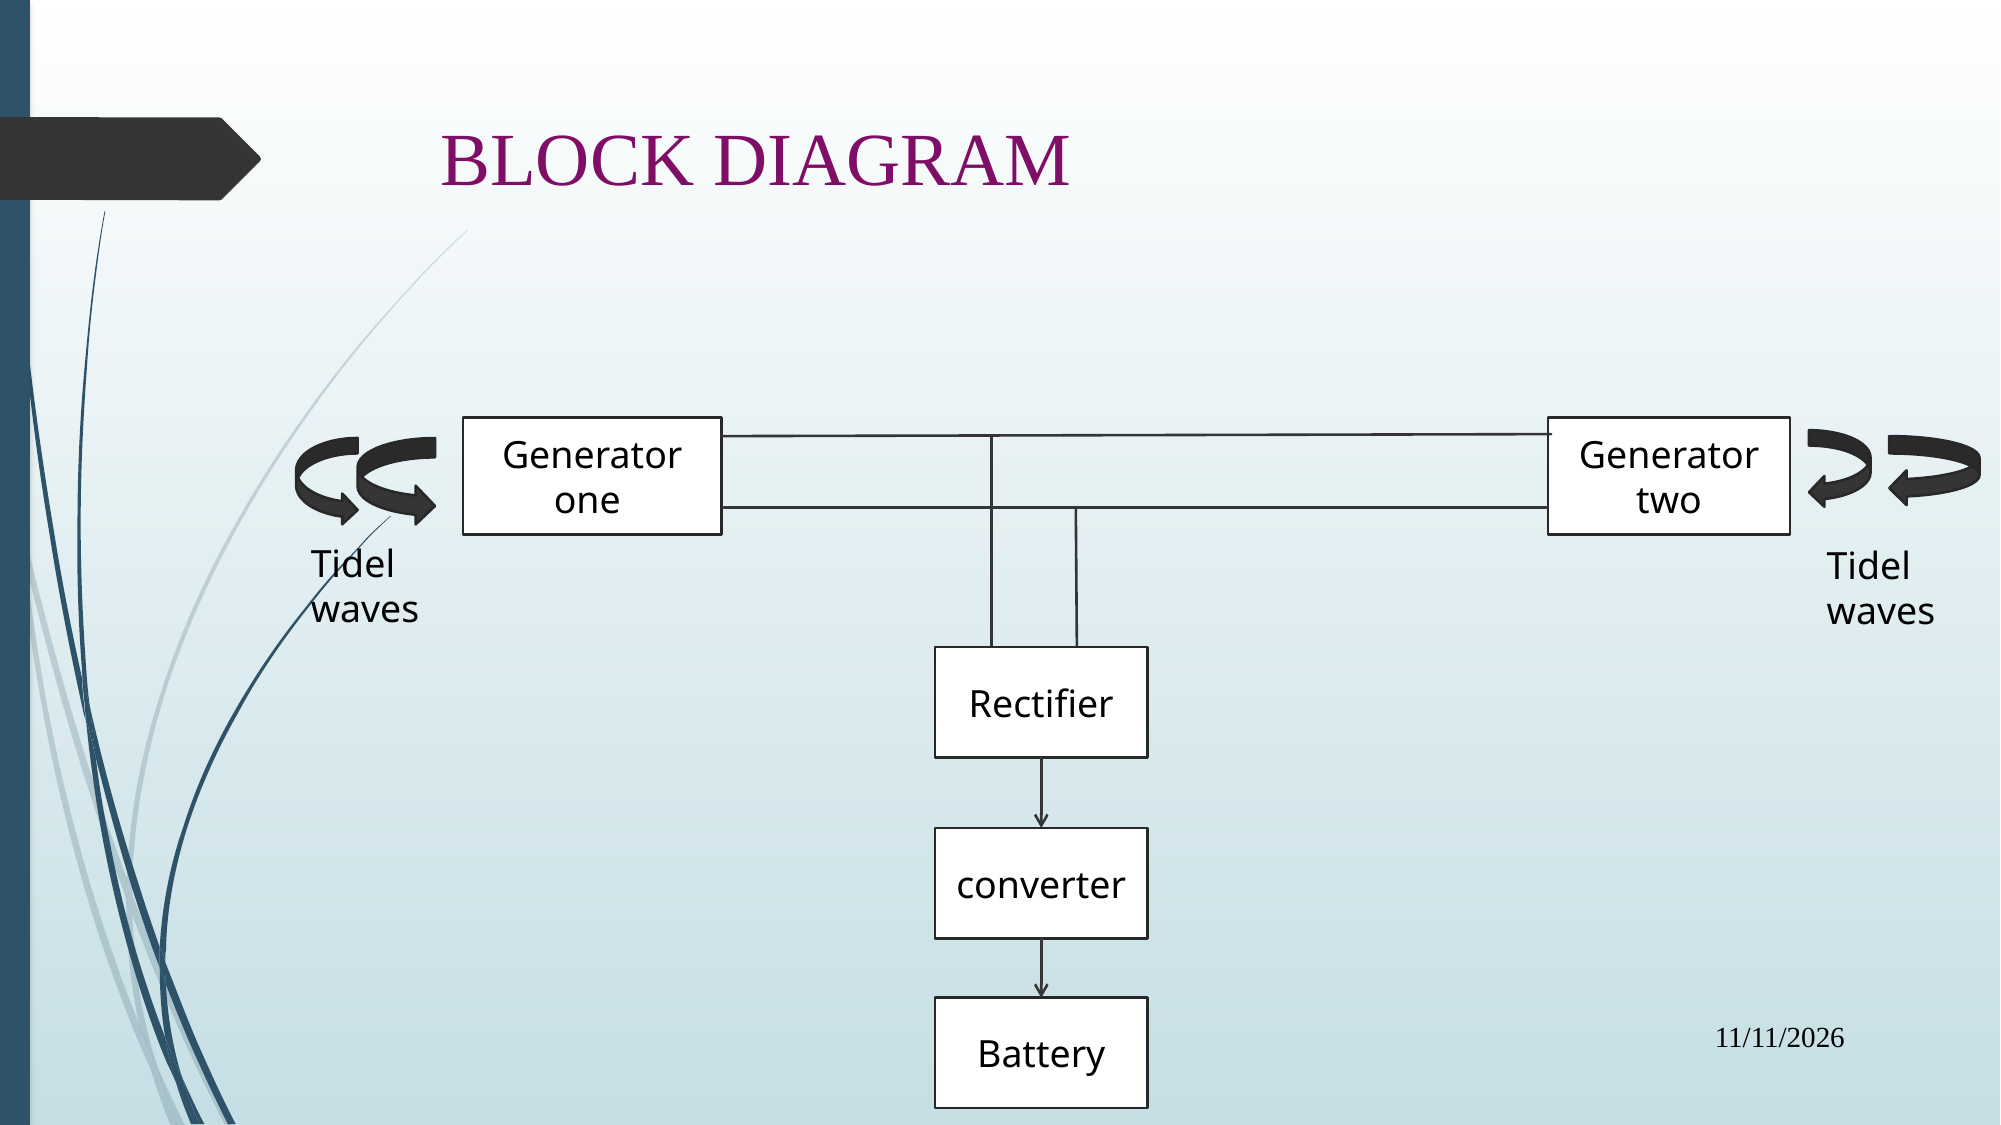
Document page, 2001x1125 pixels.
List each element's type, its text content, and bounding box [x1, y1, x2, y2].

slide_number [1699, 1005, 1888, 1067]
text_box Generator two [1547, 416, 1791, 536]
text_box Generator one [462, 416, 723, 536]
text_box [294, 436, 359, 526]
text_box [356, 436, 437, 526]
text_box [1807, 428, 1872, 508]
text_box converter [934, 827, 1149, 940]
text_box Tidel waves [1811, 534, 2000, 647]
text_box [1887, 434, 1981, 507]
text_box Battery [934, 996, 1149, 1109]
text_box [721, 433, 1552, 437]
text_box Rectifier [934, 646, 1149, 759]
text_box Tidel waves [296, 532, 522, 613]
title BLOCK DIAGRAM [425, 102, 1888, 313]
